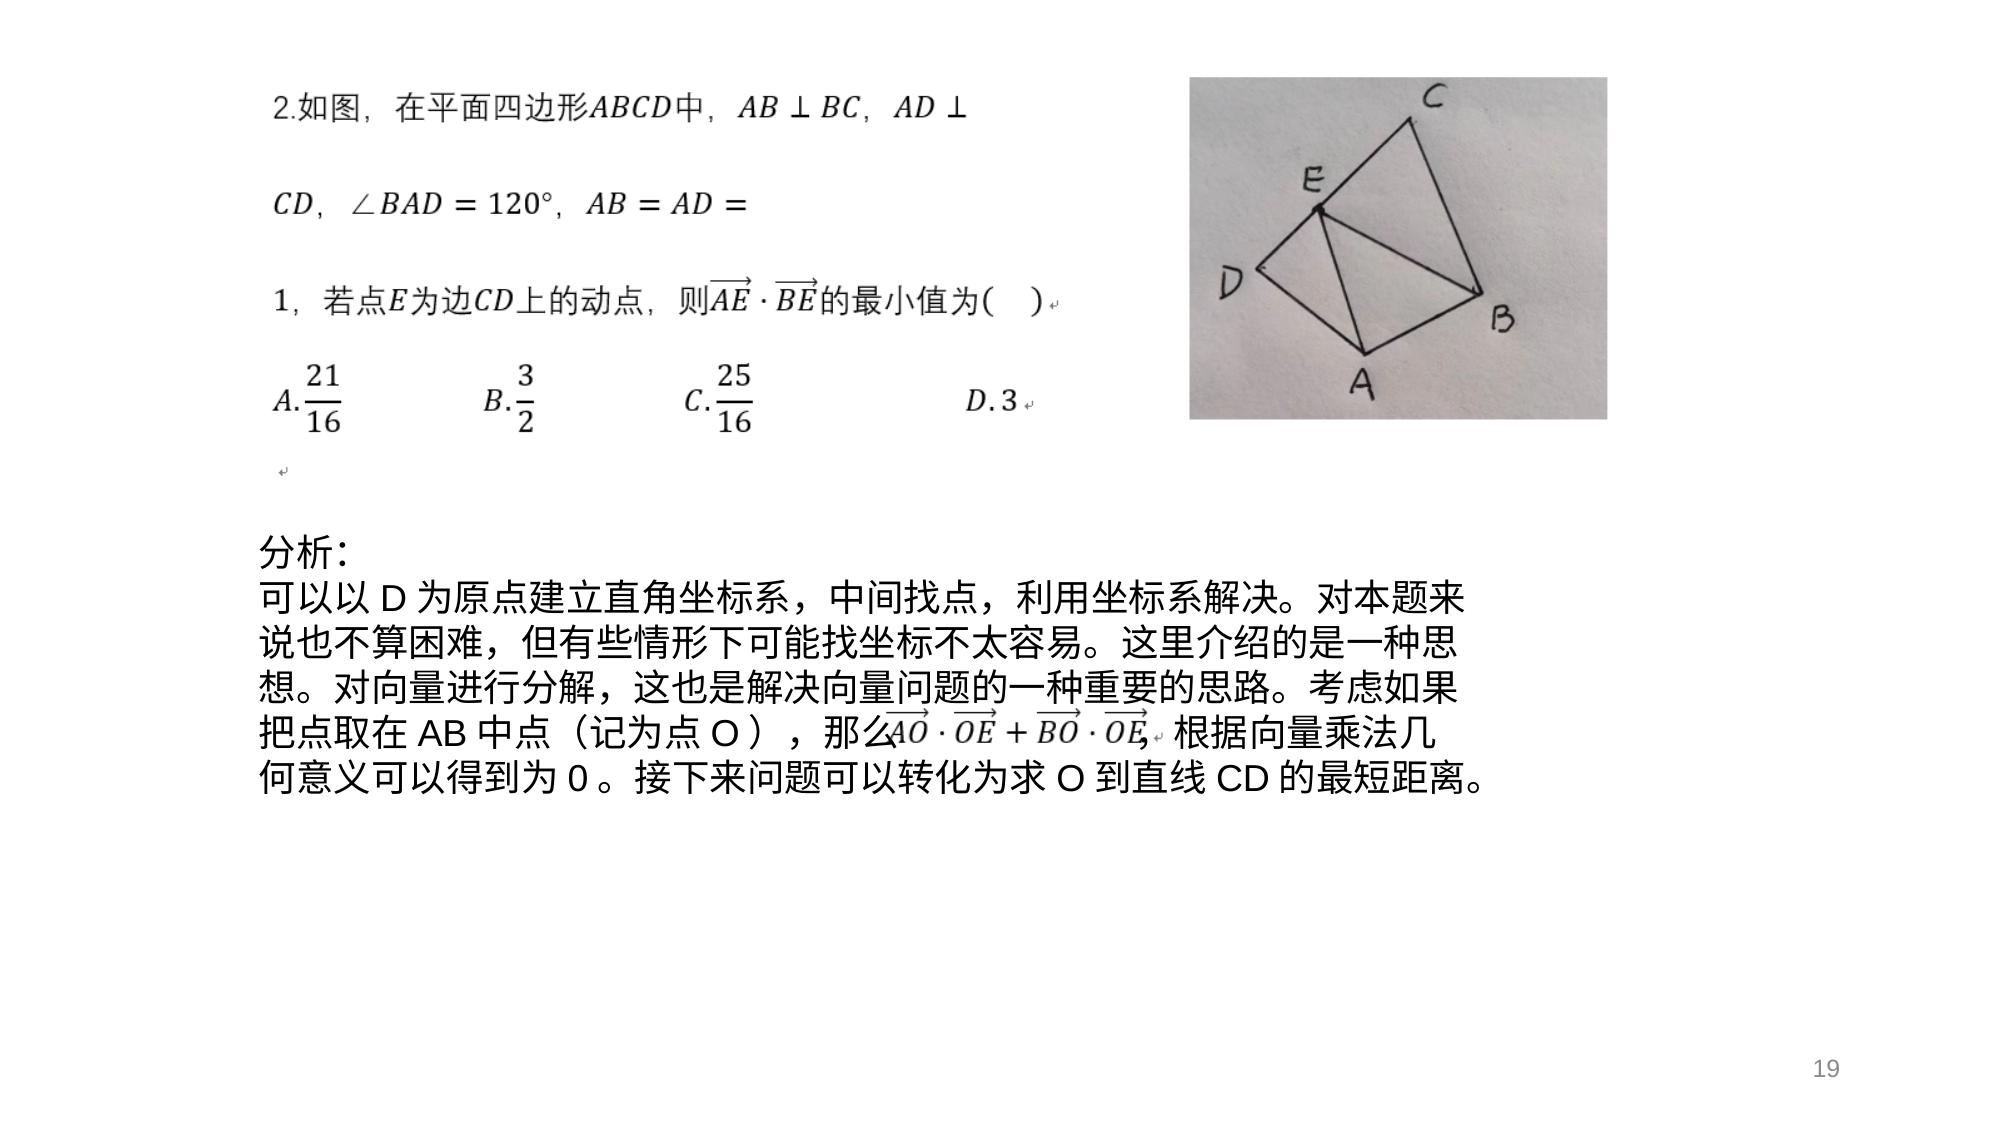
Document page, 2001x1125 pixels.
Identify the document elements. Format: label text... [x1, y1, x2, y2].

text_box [243, 521, 1483, 809]
picture [245, 51, 1620, 476]
slide_number 19 [1412, 1041, 1856, 1094]
